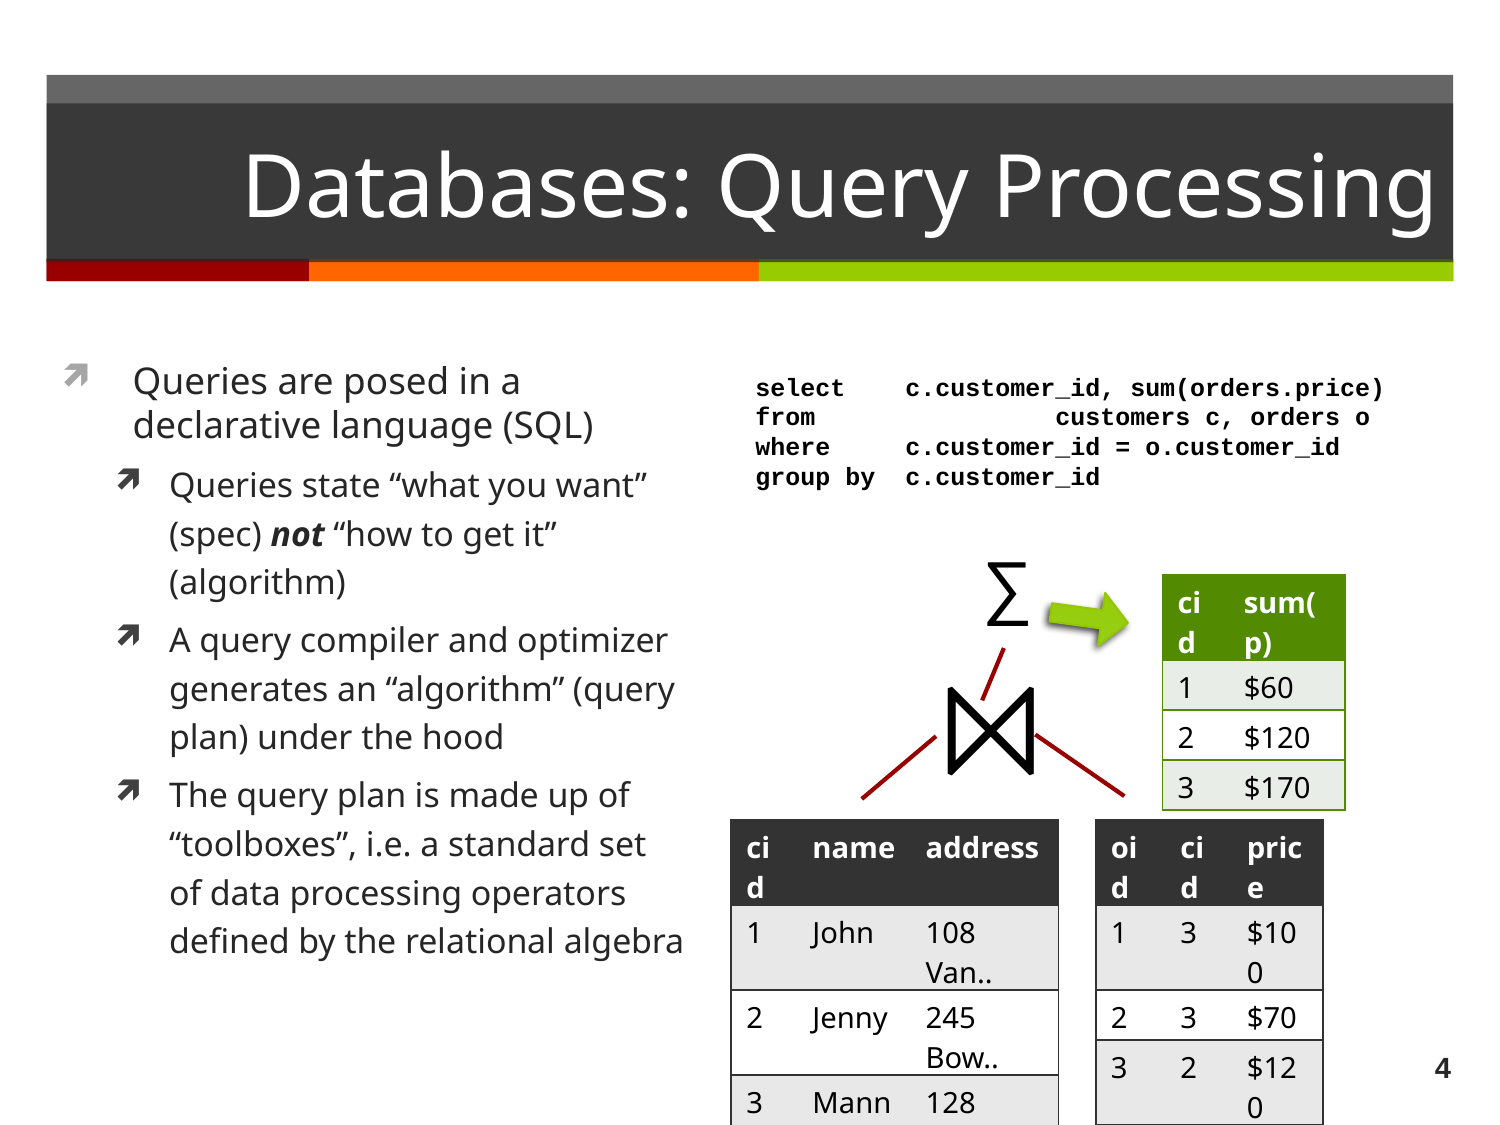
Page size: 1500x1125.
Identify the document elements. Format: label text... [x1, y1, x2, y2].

text_box select c.customer_id, sum(orders.price) from customers c, orders o where c.customer_id = o.customer_id group by c.customer_id [740, 363, 1454, 499]
text_box ∑ [967, 533, 1048, 634]
table_cell $100 [1232, 906, 1322, 989]
text_box ⨝ [928, 648, 1056, 799]
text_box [1034, 733, 1125, 797]
table_header name [798, 821, 911, 904]
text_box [966, 662, 1020, 686]
table_cell $70 [1232, 991, 1322, 1039]
table_cell 3 [1165, 991, 1232, 1039]
table_cell Jenny [798, 991, 911, 1074]
table_cell 2 [1163, 711, 1229, 759]
table_cell 3 [1163, 761, 1229, 809]
table_cell 3 [732, 1076, 798, 1125]
table_cell 245 Bow.. [911, 991, 1058, 1074]
table_cell 108 Van.. [911, 906, 1058, 989]
table_header cid [1165, 821, 1232, 904]
table_cell 2 [1165, 1041, 1232, 1124]
table_header cid [1163, 576, 1229, 659]
table_cell John [798, 906, 911, 989]
table_cell $60 [1229, 661, 1344, 709]
table_cell $120 [1232, 1041, 1322, 1124]
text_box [861, 735, 937, 800]
table_cell 2 [1097, 991, 1165, 1039]
title Databases: Query Processing [46, 103, 1454, 263]
table_cell 1 [1163, 661, 1229, 709]
table_header price [1232, 821, 1322, 904]
table_cell 1 [732, 906, 798, 989]
table_cell 1 [1097, 906, 1165, 989]
table_header oid [1097, 821, 1165, 904]
table_cell $170 [1229, 761, 1344, 809]
list Queries are posed in a declarative language (SQL) Queries state “what you want” (spec) not “how to get it” (algorithm) A query compiler and optimizer generates an “algorithm” (query plan) under the hood The query plan is made up of “toolboxes”, i.e. a standard set of data processing operators defined by the relational algebra [46, 349, 701, 1031]
table_cell 2 [732, 991, 798, 1074]
table_header cid [732, 821, 798, 904]
table_cell 3 [1165, 906, 1232, 989]
text_box [1048, 591, 1129, 647]
table_header sum(p) [1229, 576, 1344, 659]
table_cell $120 [1229, 711, 1344, 759]
table_cell 3 [1097, 1041, 1165, 1124]
table_cell Manny [798, 1076, 911, 1125]
table_header address [911, 821, 1058, 904]
table_cell 128 Ful… [911, 1076, 1058, 1125]
